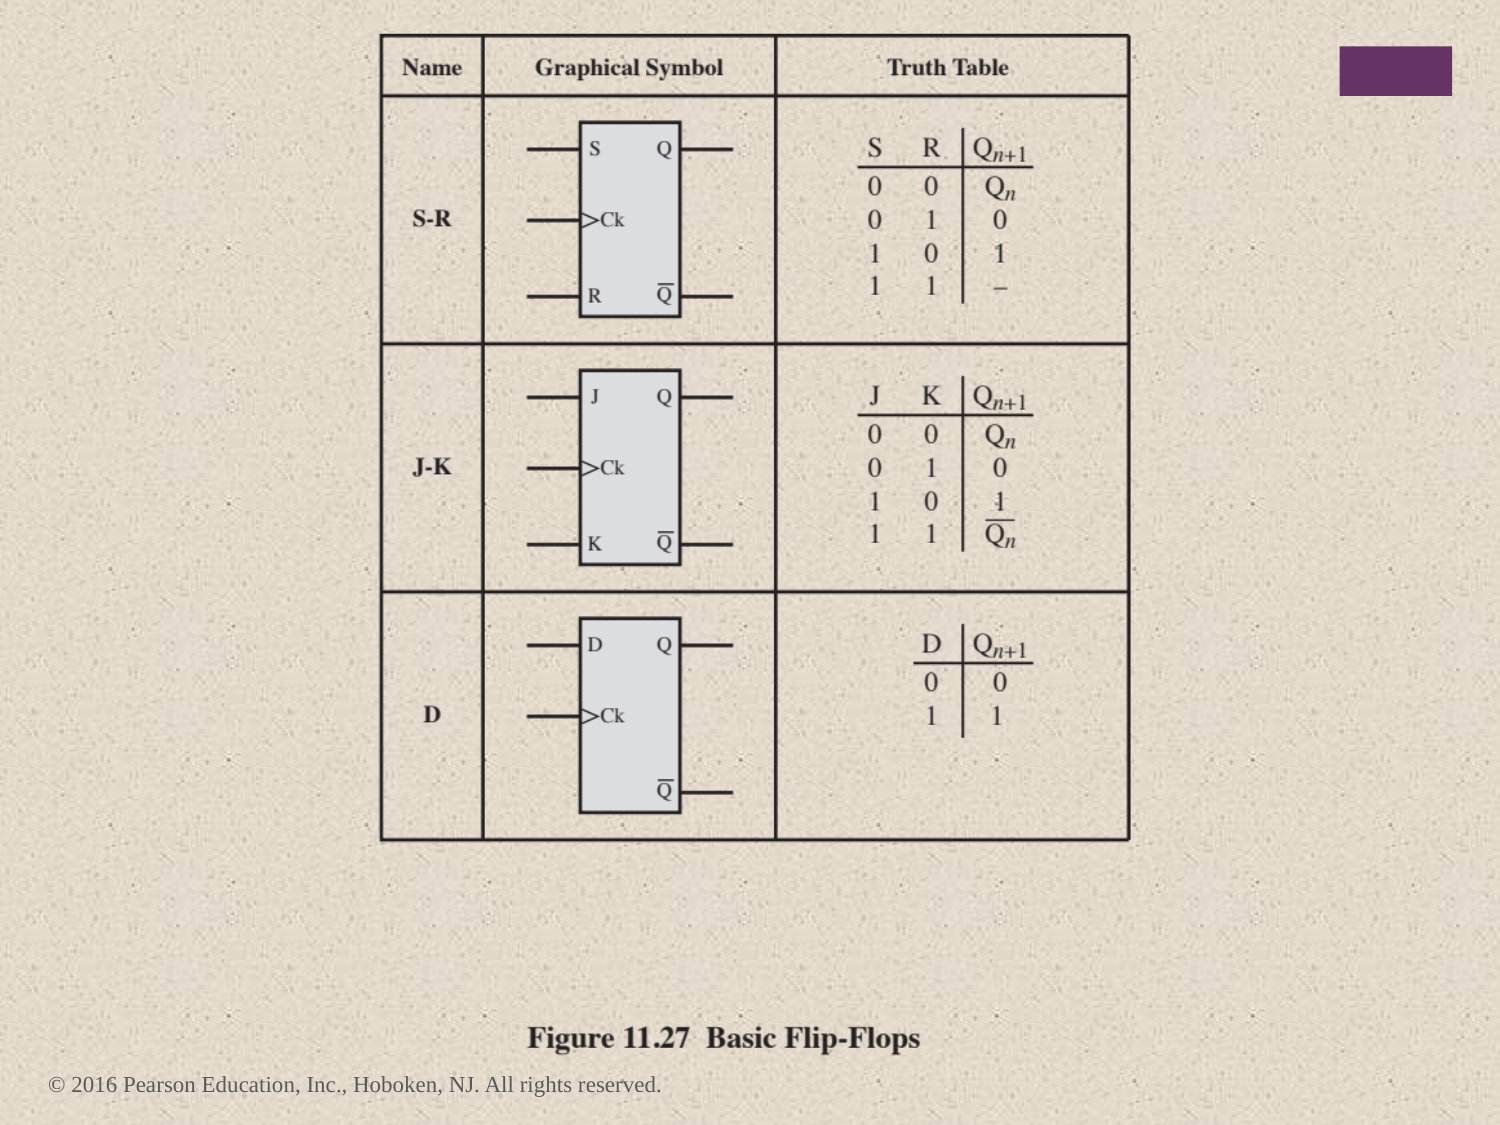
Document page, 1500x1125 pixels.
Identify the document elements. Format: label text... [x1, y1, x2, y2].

picture [0, 0, 1500, 1125]
footer © 2016 Pearson Education, Inc., Hoboken, NJ. All rights reserved. [33, 1053, 1038, 1114]
picture [241, 0, 1294, 1093]
